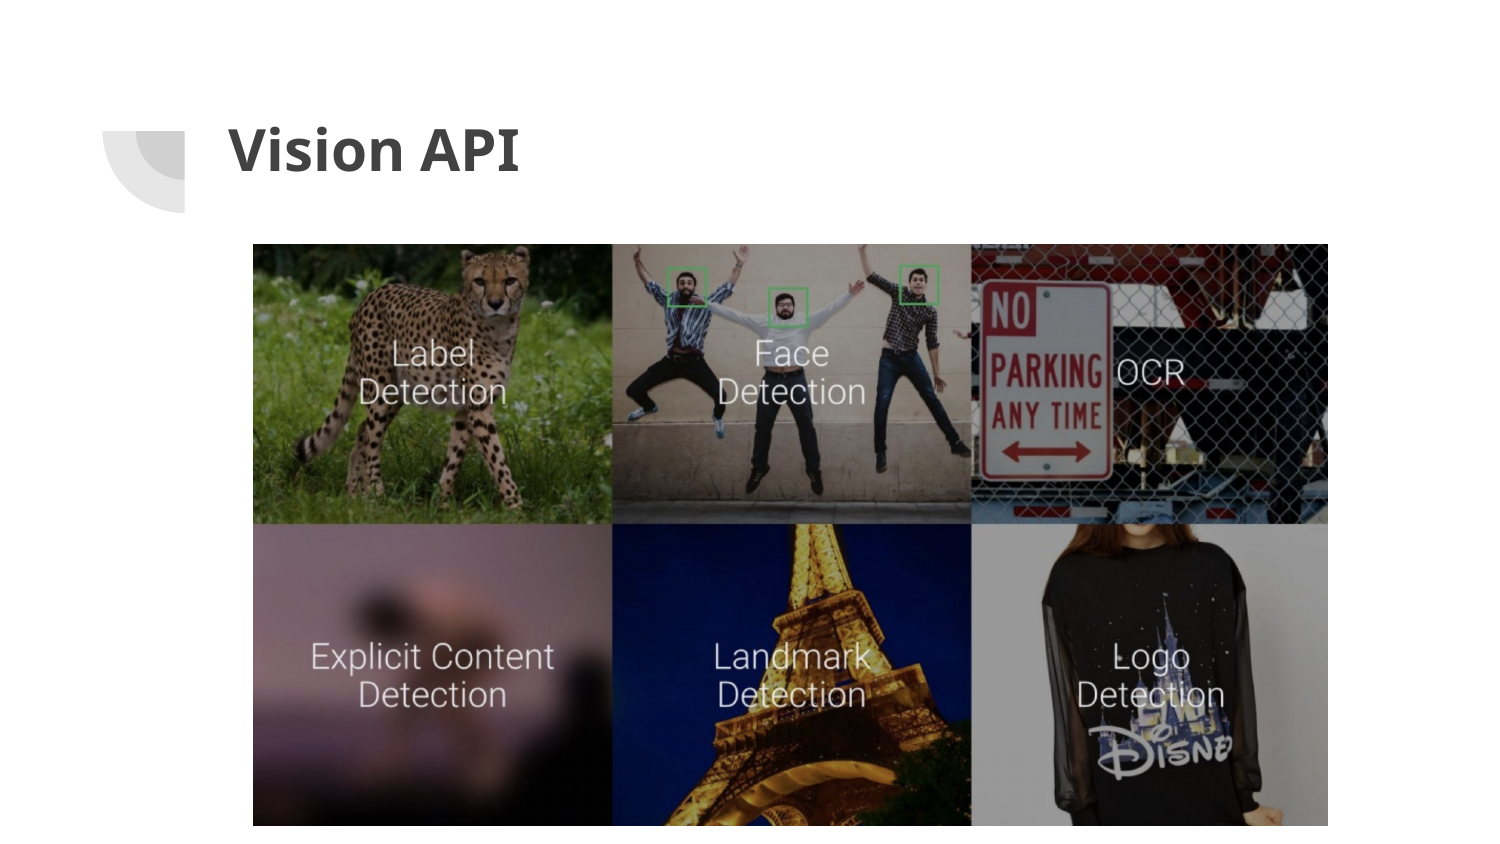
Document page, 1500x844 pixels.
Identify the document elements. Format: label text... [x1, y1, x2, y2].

title Vision API [213, 98, 1368, 263]
picture [253, 243, 1328, 826]
